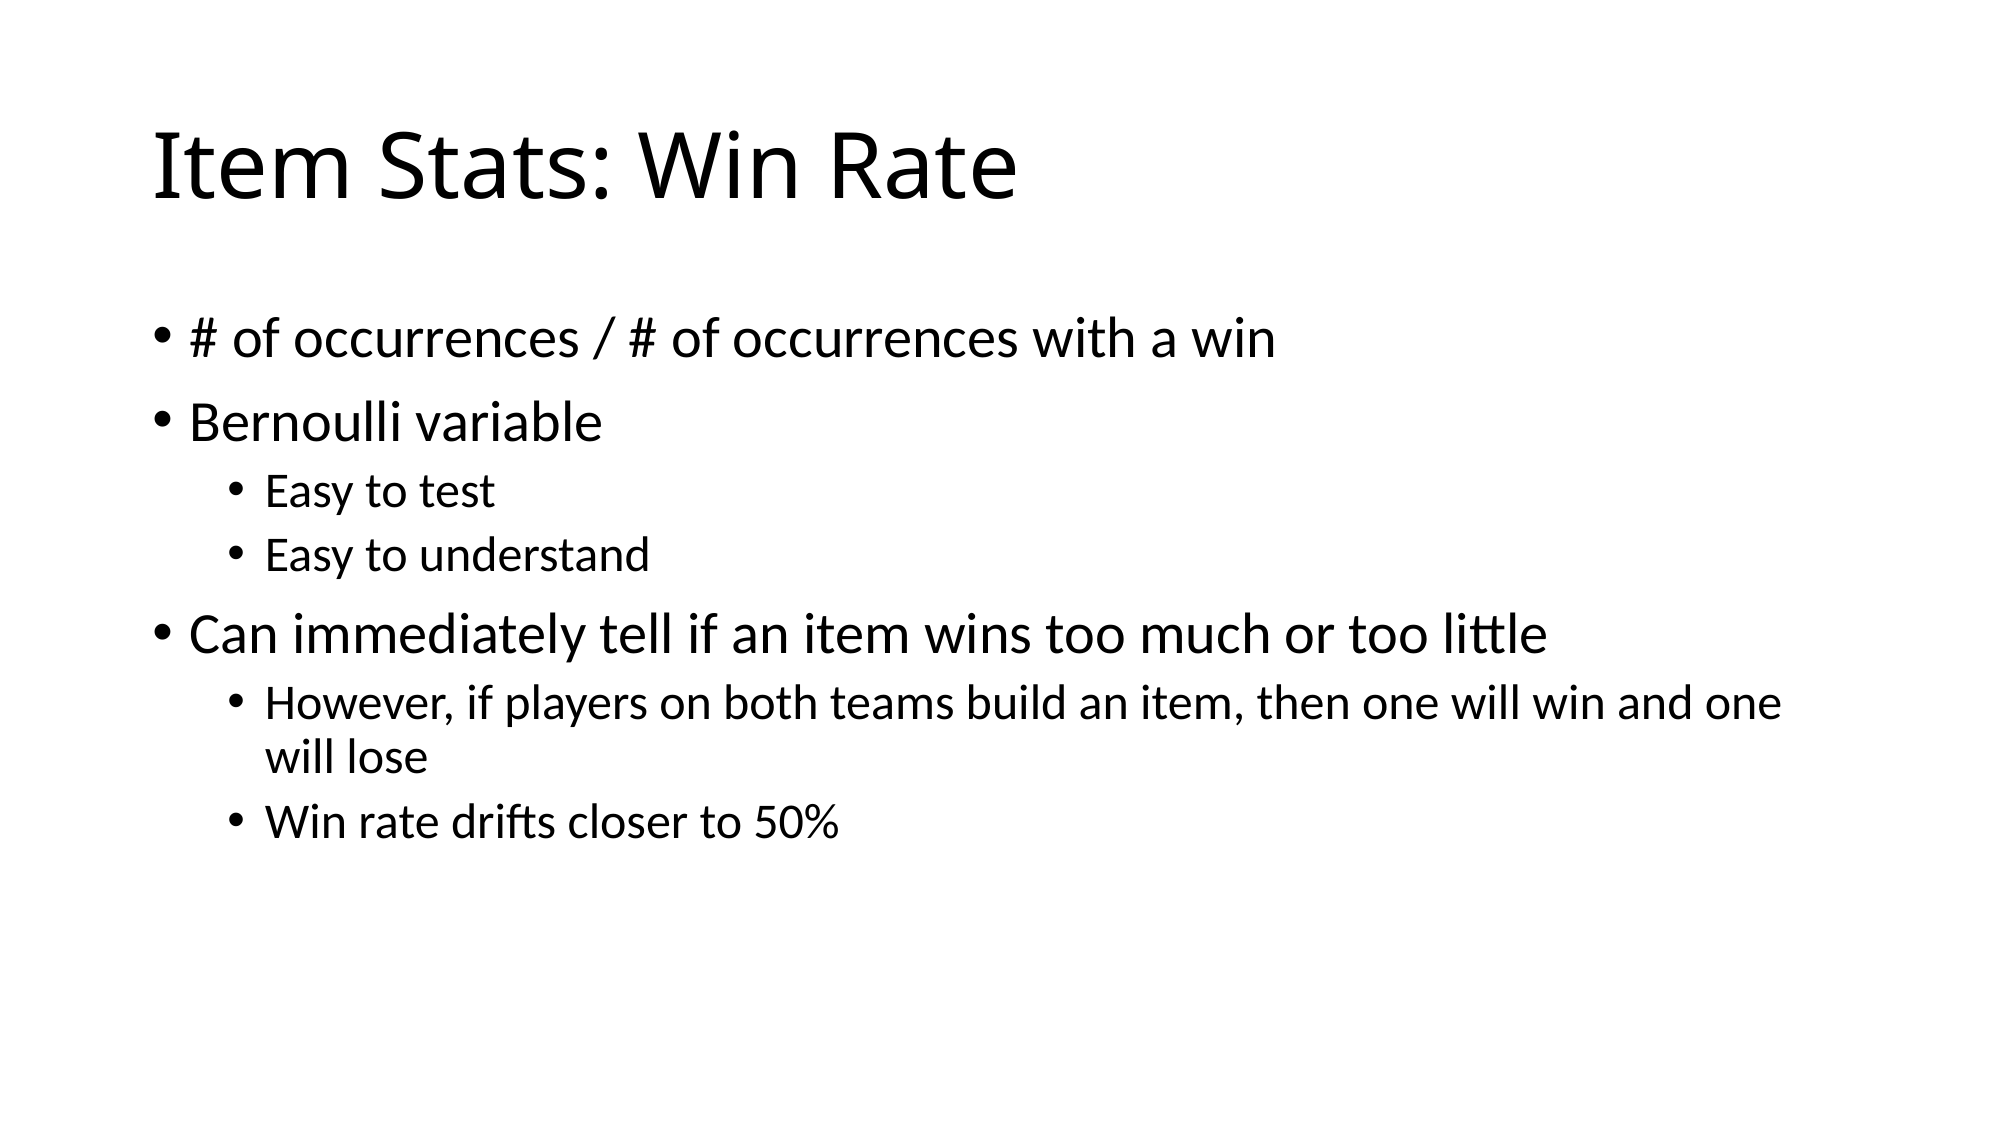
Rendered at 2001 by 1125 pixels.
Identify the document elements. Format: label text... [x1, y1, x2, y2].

list # of occurrences / # of occurrences with a win Bernoulli variable Easy to test Easy to understand Can immediately tell if an item wins too much or too little However, if players on both teams build an item, then one will win and one will lose Win rate drifts closer to 50% [137, 299, 1863, 1014]
title Item Stats: Win Rate [137, 59, 1863, 278]
